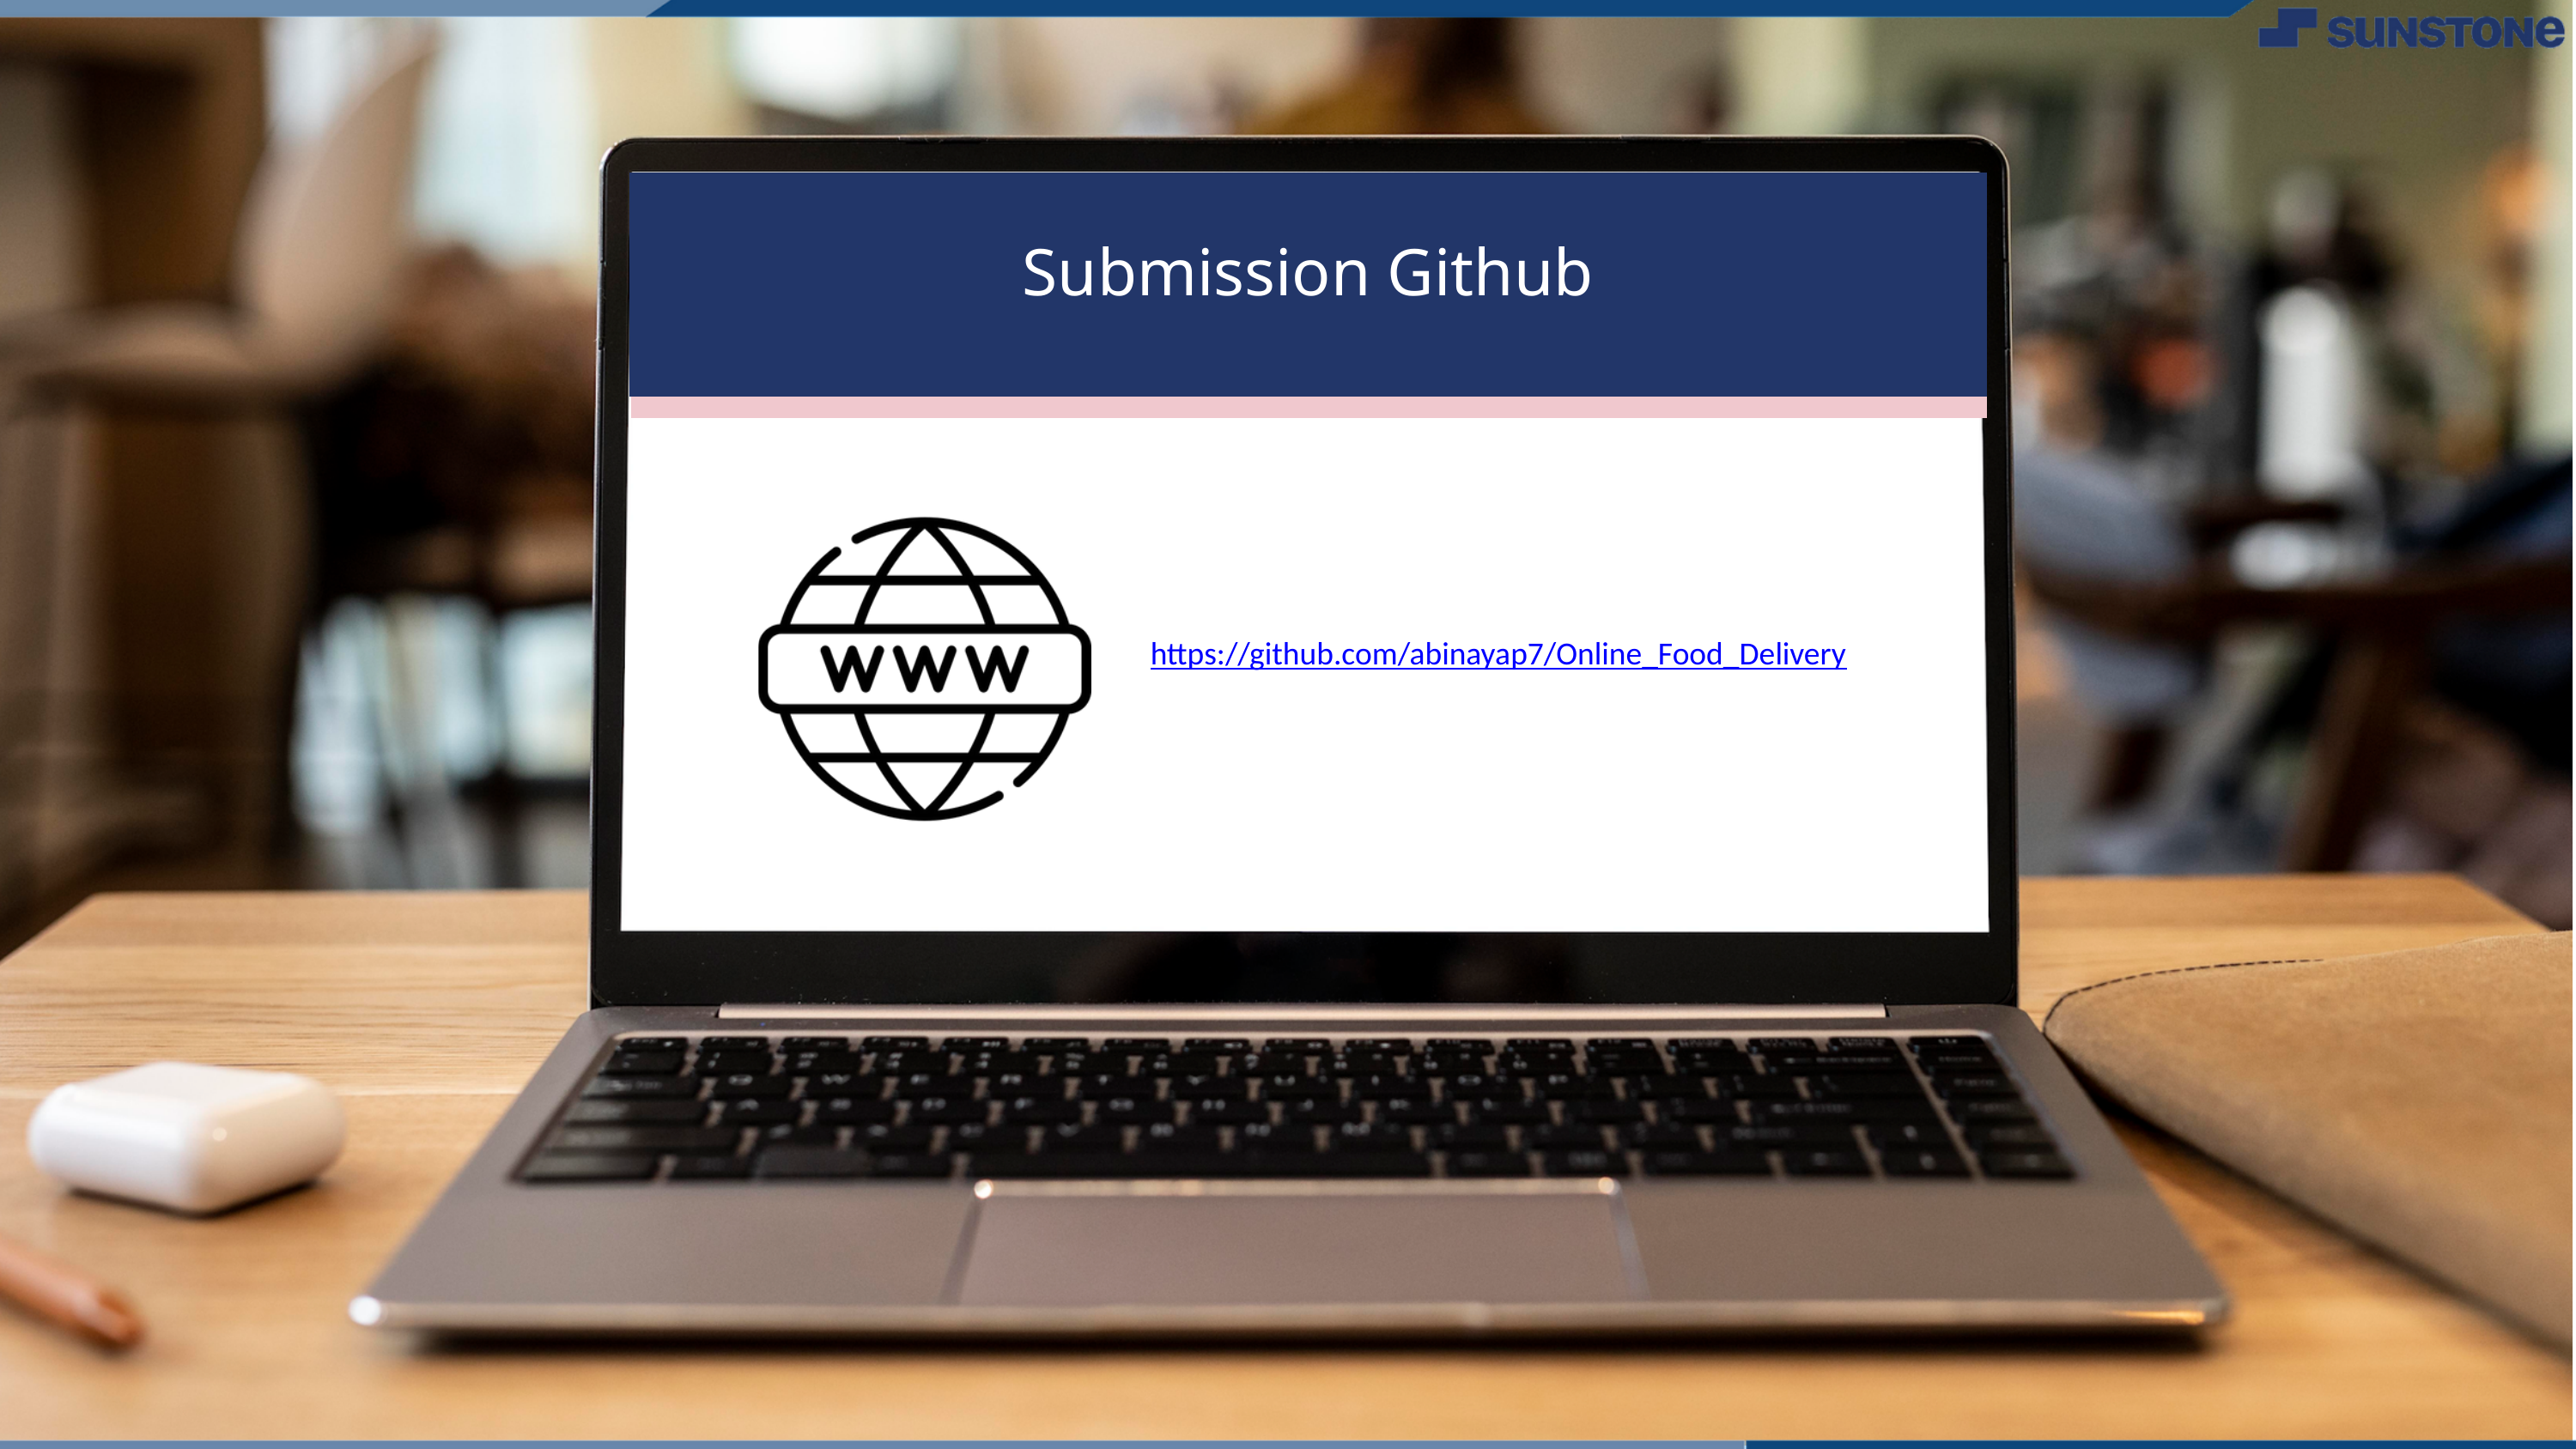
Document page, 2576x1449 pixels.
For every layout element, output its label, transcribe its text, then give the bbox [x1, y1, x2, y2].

text_box [1115, 597, 2013, 656]
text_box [629, 172, 1987, 397]
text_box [630, 406, 1987, 419]
text_box [0, 0, 2576, 1449]
text_box https://github.com/abinayap7/Online_Food_Delivery [1137, 627, 1922, 755]
text_box [758, 502, 1091, 836]
